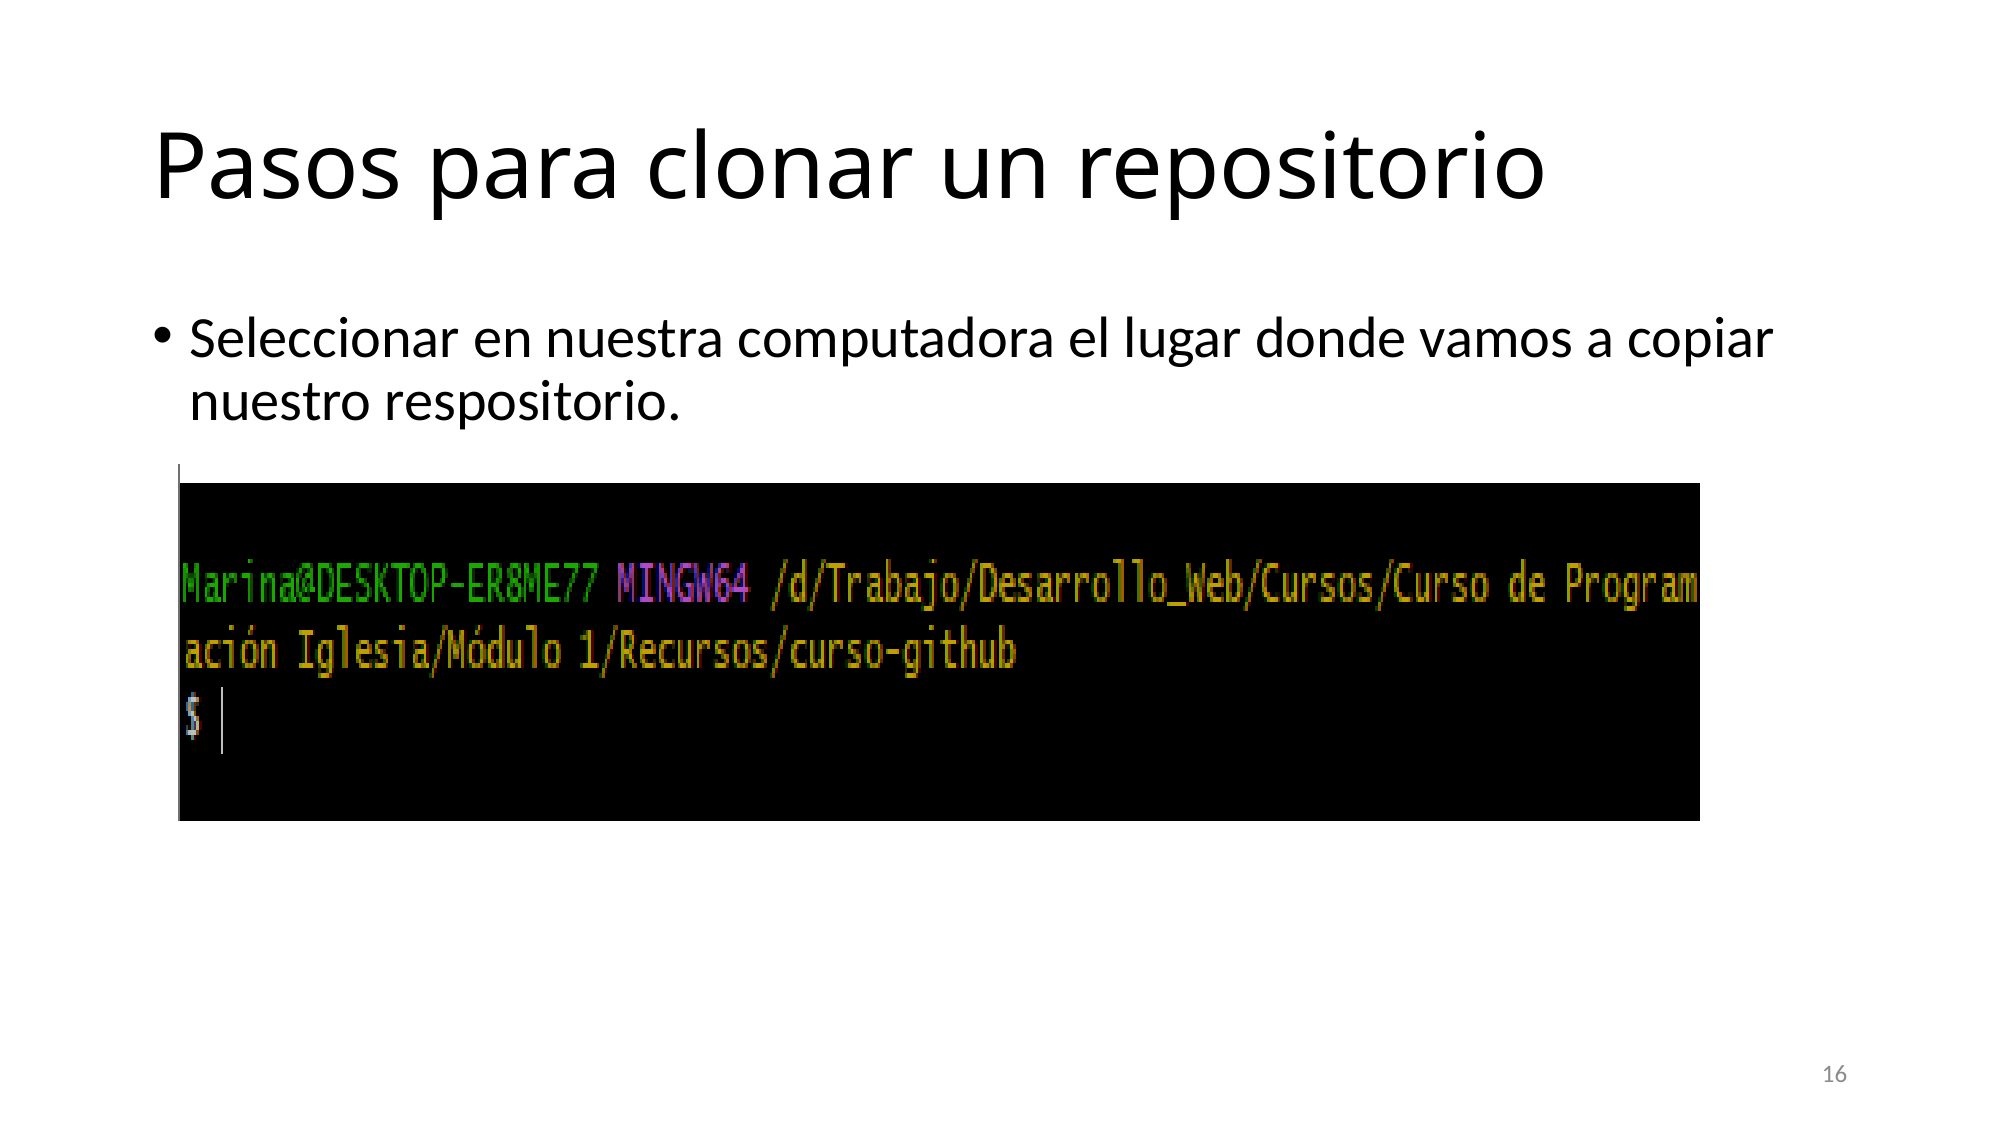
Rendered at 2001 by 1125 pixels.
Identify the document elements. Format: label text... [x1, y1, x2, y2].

title Pasos para clonar un repositorio [137, 59, 1863, 278]
slide_number 16 [1412, 1042, 1863, 1103]
picture [178, 464, 1700, 822]
list Seleccionar en nuestra computadora el lugar donde vamos a copiar nuestro respositorio. [137, 299, 1863, 1014]
